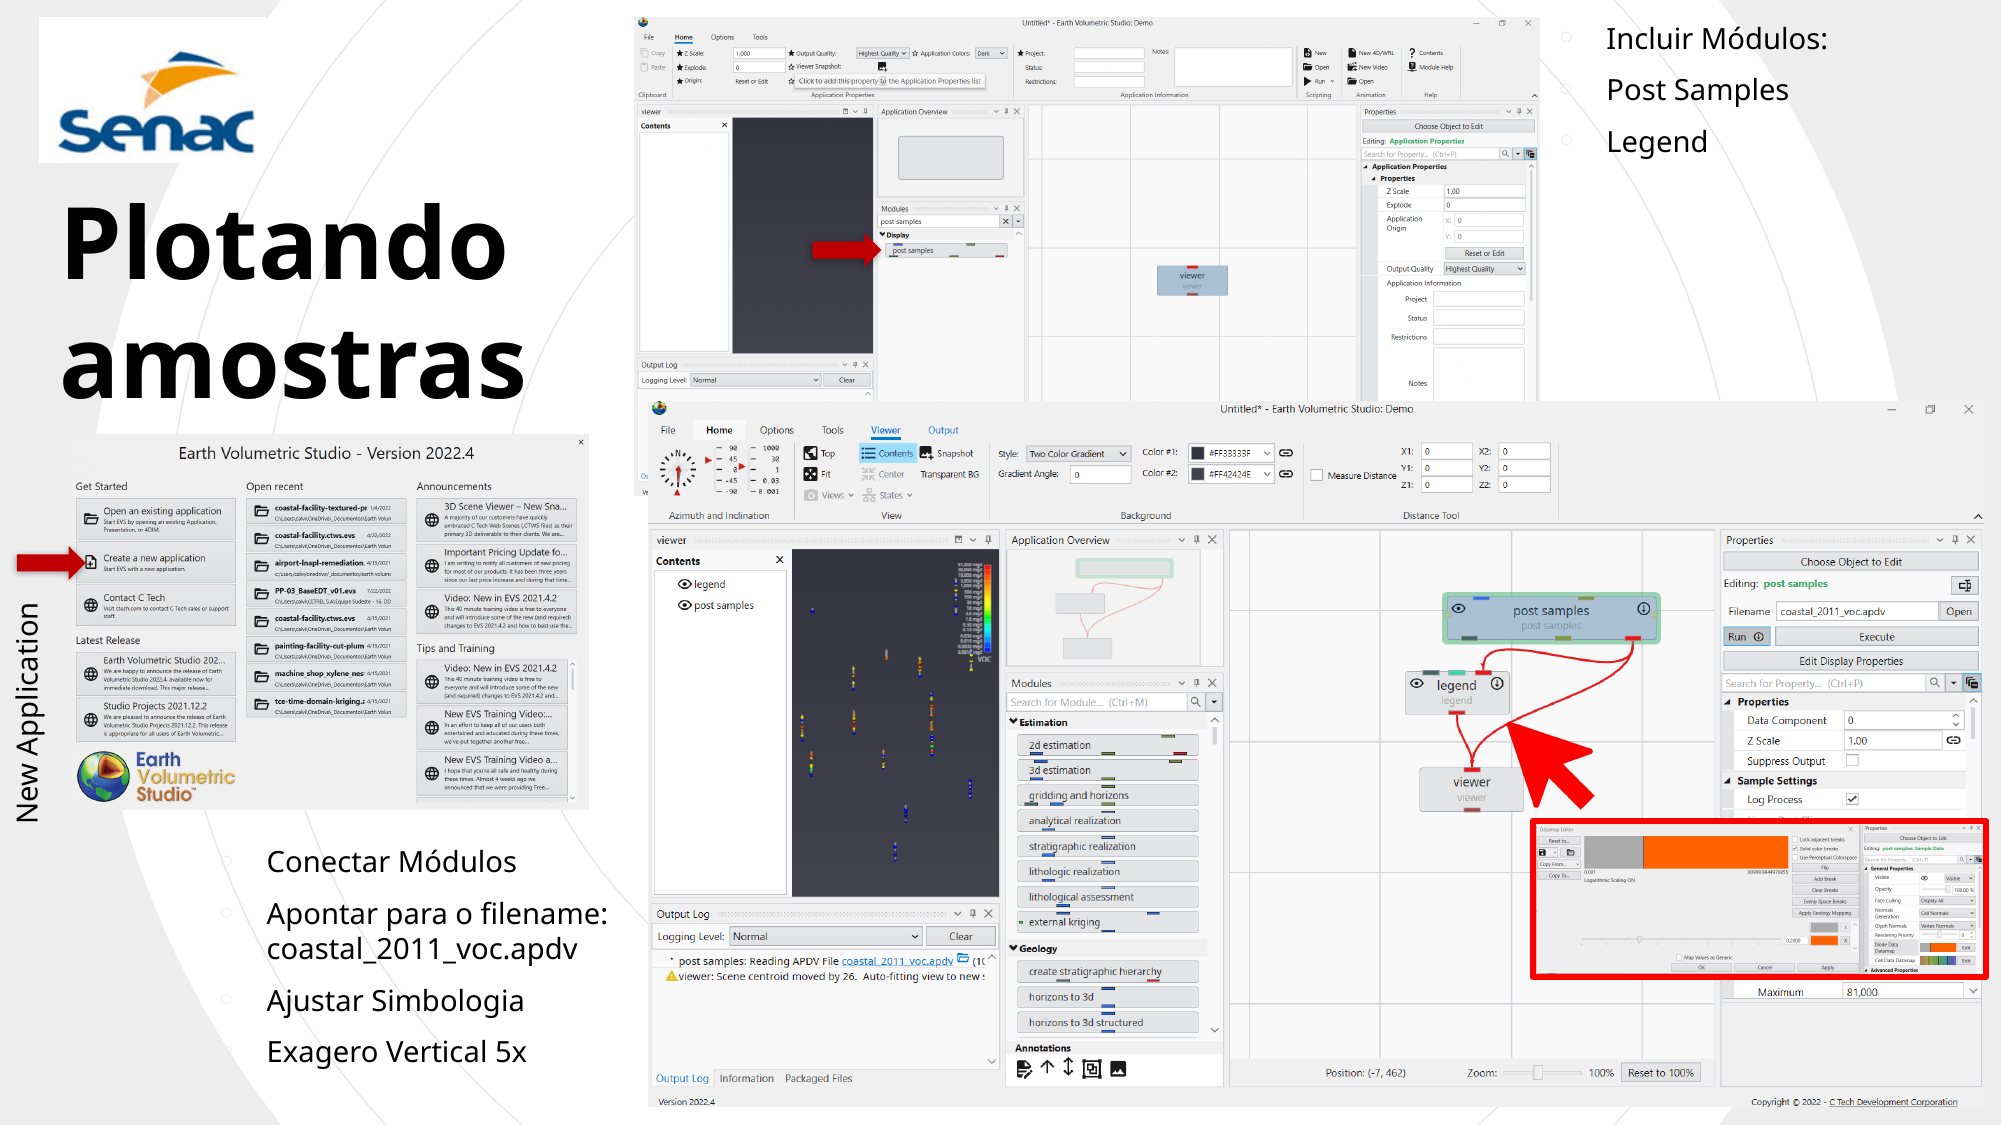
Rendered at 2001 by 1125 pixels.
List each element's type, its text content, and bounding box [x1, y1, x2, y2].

text_box Conectar Módulos Apontar para o filename: coastal_2011_voc.apdv Ajustar Simbologia Exagero Vertical 5x [199, 823, 643, 927]
list Plotando amostras [39, 163, 629, 436]
picture [39, 17, 266, 164]
text_box Incluir Módulos: Post Samples Legend [1539, 0, 1984, 103]
text_box New Application [0, 400, 92, 845]
picture [62, 434, 589, 811]
picture [634, 17, 1984, 1108]
